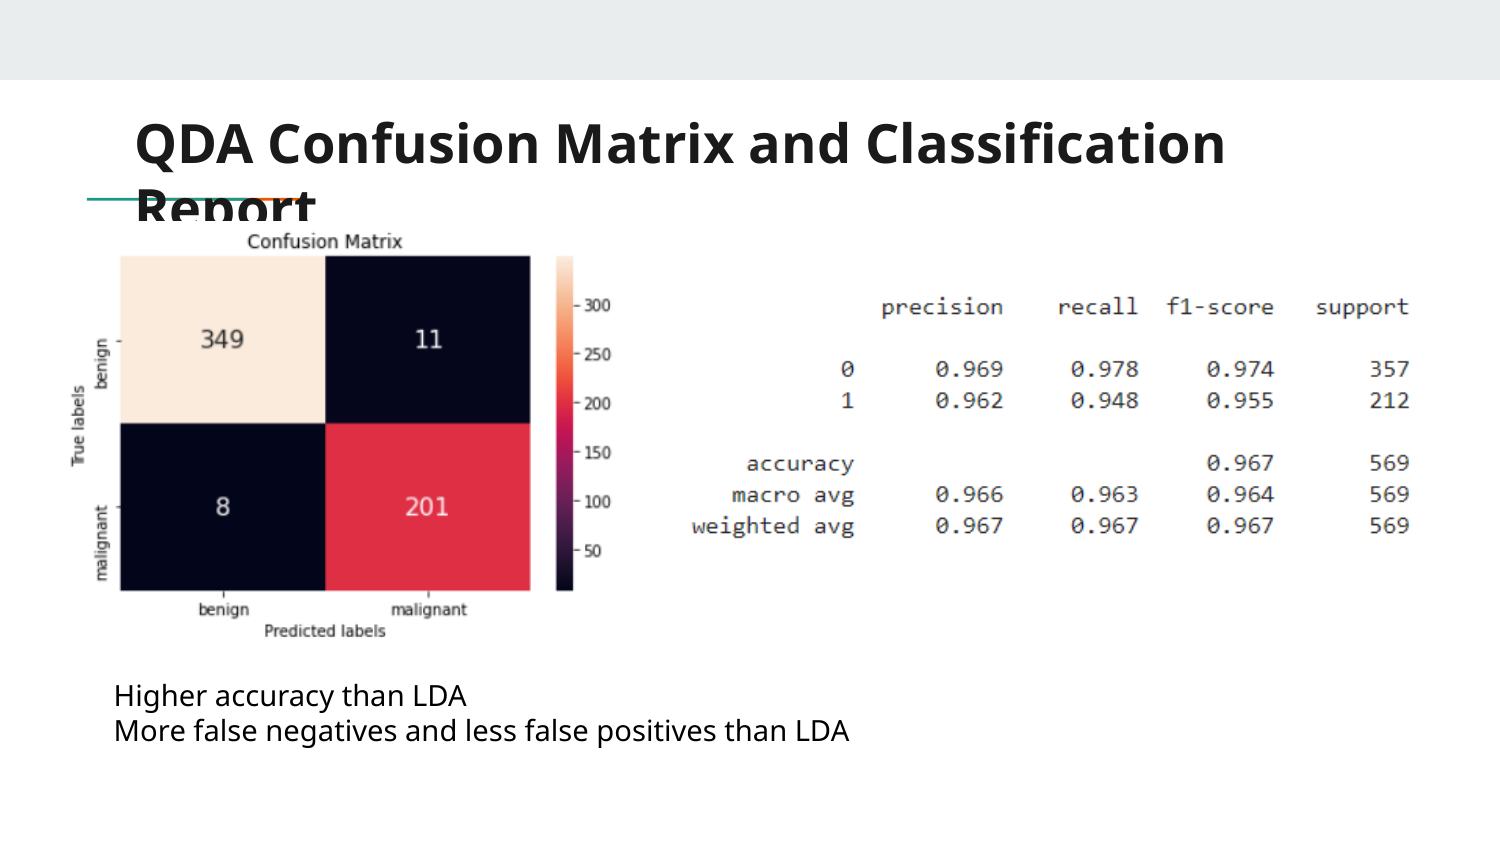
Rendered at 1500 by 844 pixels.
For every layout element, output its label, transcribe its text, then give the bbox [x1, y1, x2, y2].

title QDA Confusion Matrix and Classification Report [119, 94, 1381, 183]
text_box Higher accuracy than LDA More false negatives and less false positives than LDA [98, 662, 1312, 810]
picture [52, 221, 630, 653]
picture [647, 291, 1456, 583]
